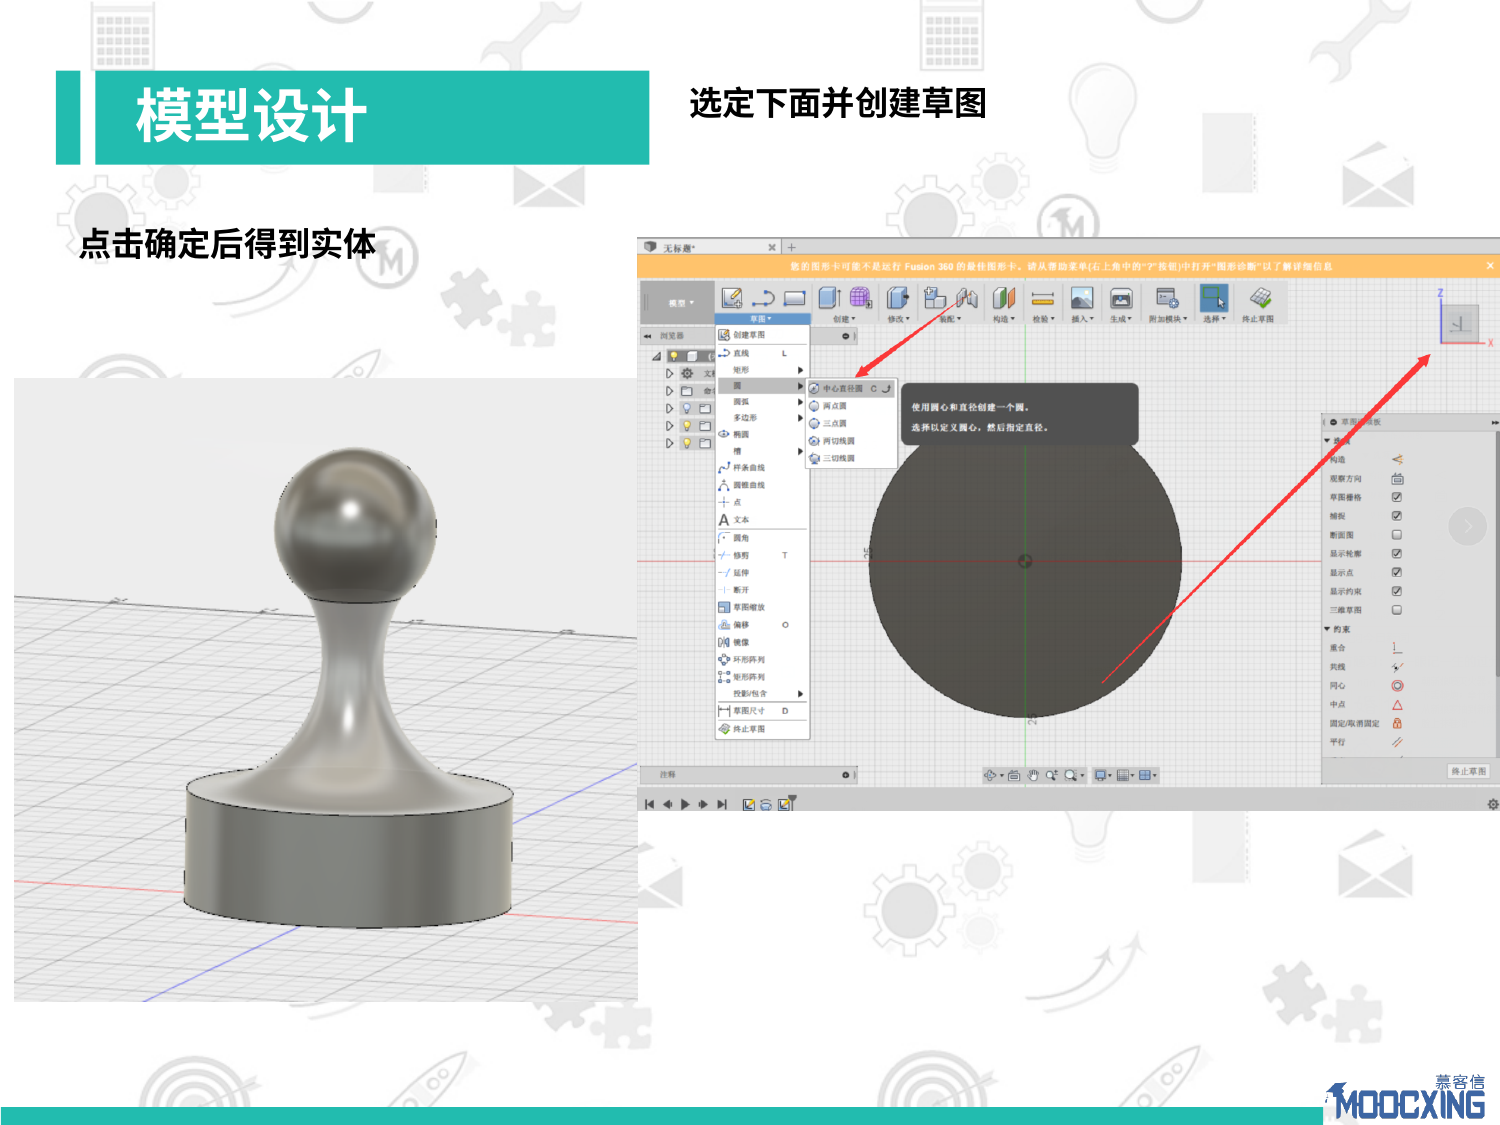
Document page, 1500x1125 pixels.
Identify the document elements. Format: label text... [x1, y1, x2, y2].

picture [0, 0, 1500, 1125]
text_box 选定下面并创建草图 [674, 75, 1233, 170]
text_box 点击确定后得到实体 [63, 215, 622, 271]
title 模型设计 [120, 72, 872, 165]
